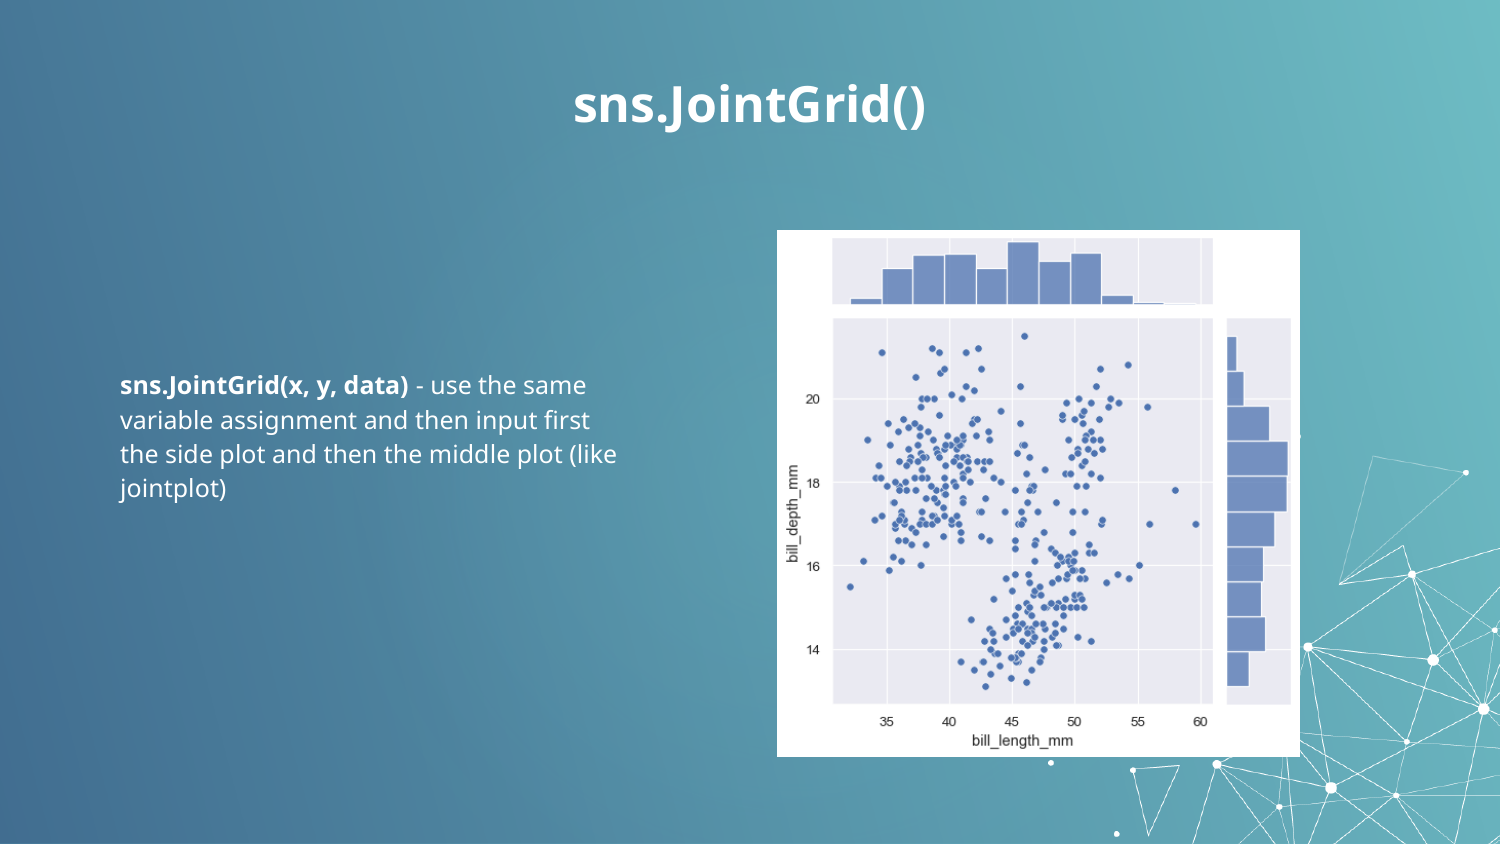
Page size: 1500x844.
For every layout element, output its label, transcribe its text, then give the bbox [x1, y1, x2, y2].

picture [0, 0, 1500, 844]
title sns.JointGrid() [322, 57, 1178, 214]
list sns.JointGrid(x, y, data) - use the same variable assignment and then input first the side plot and then the middle plot (like jointplot) [105, 350, 650, 593]
